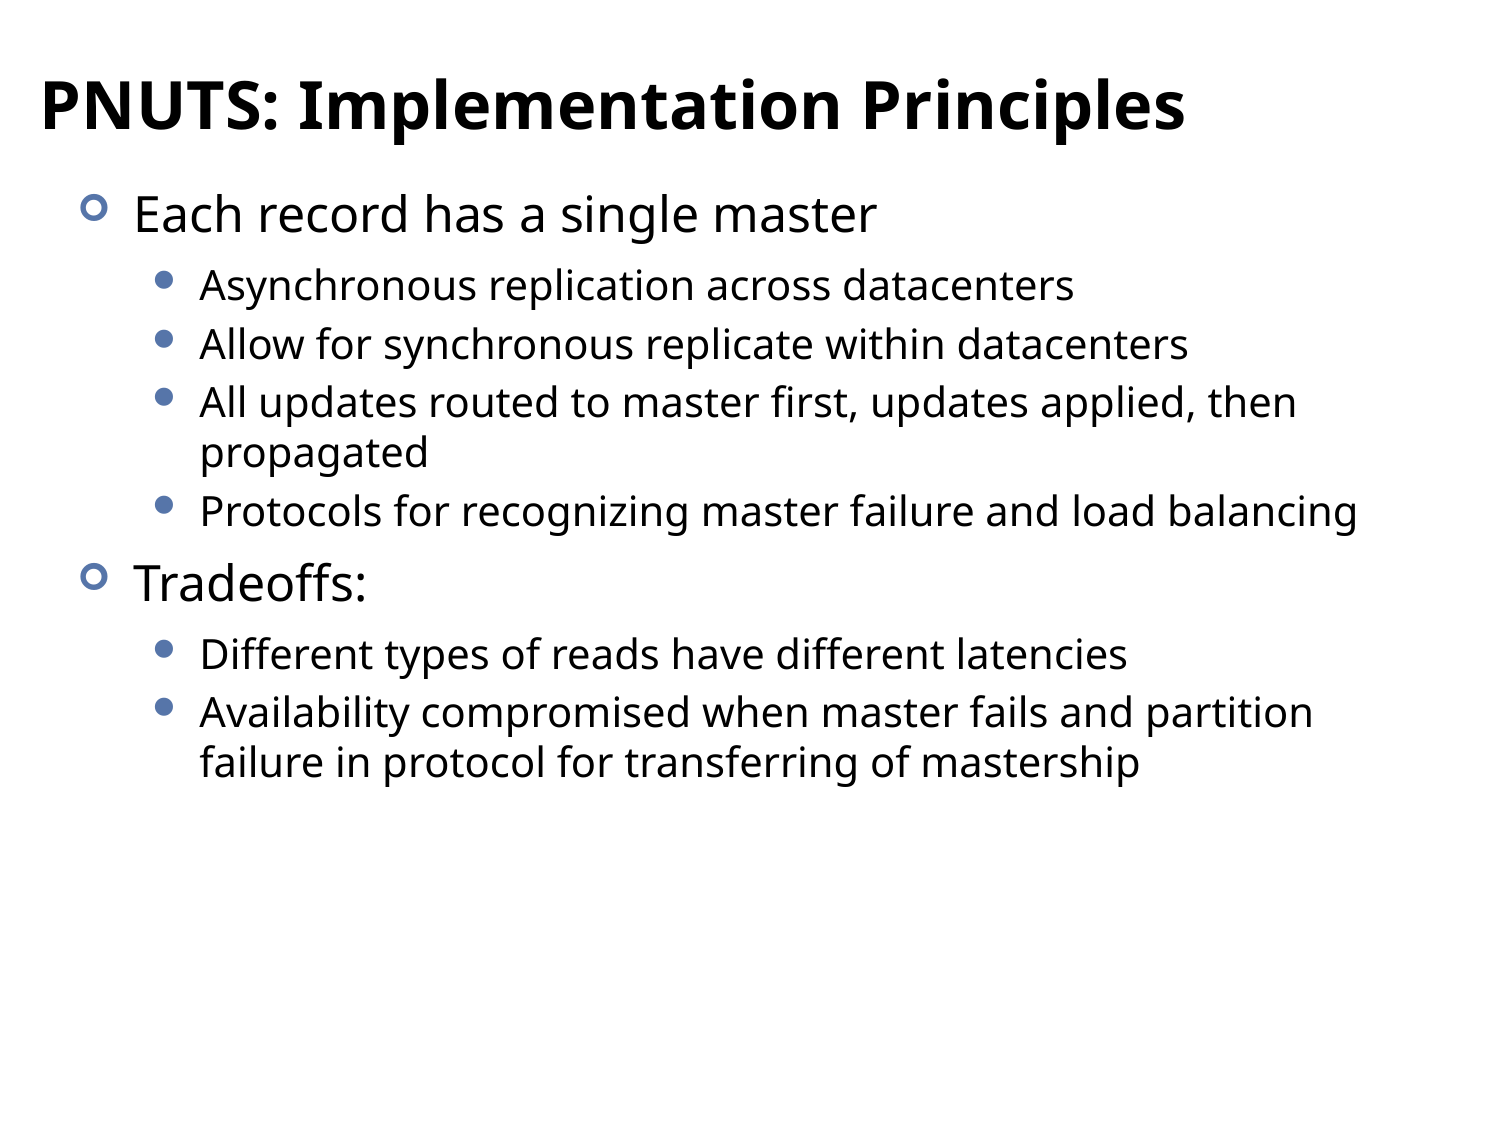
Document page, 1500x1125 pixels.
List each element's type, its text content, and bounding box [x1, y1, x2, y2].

list Each record has a single master Asynchronous replication across datacenters Allow for synchronous replicate within datacenters All updates routed to master first, updates applied, then propagated Protocols for recognizing master failure and load balancing Tradeoffs: Different types of reads have different latencies Availability compromised when master fails and partition failure in protocol for transferring of mastership [62, 174, 1451, 1013]
title PNUTS: Implementation Principles [24, 18, 1451, 188]
